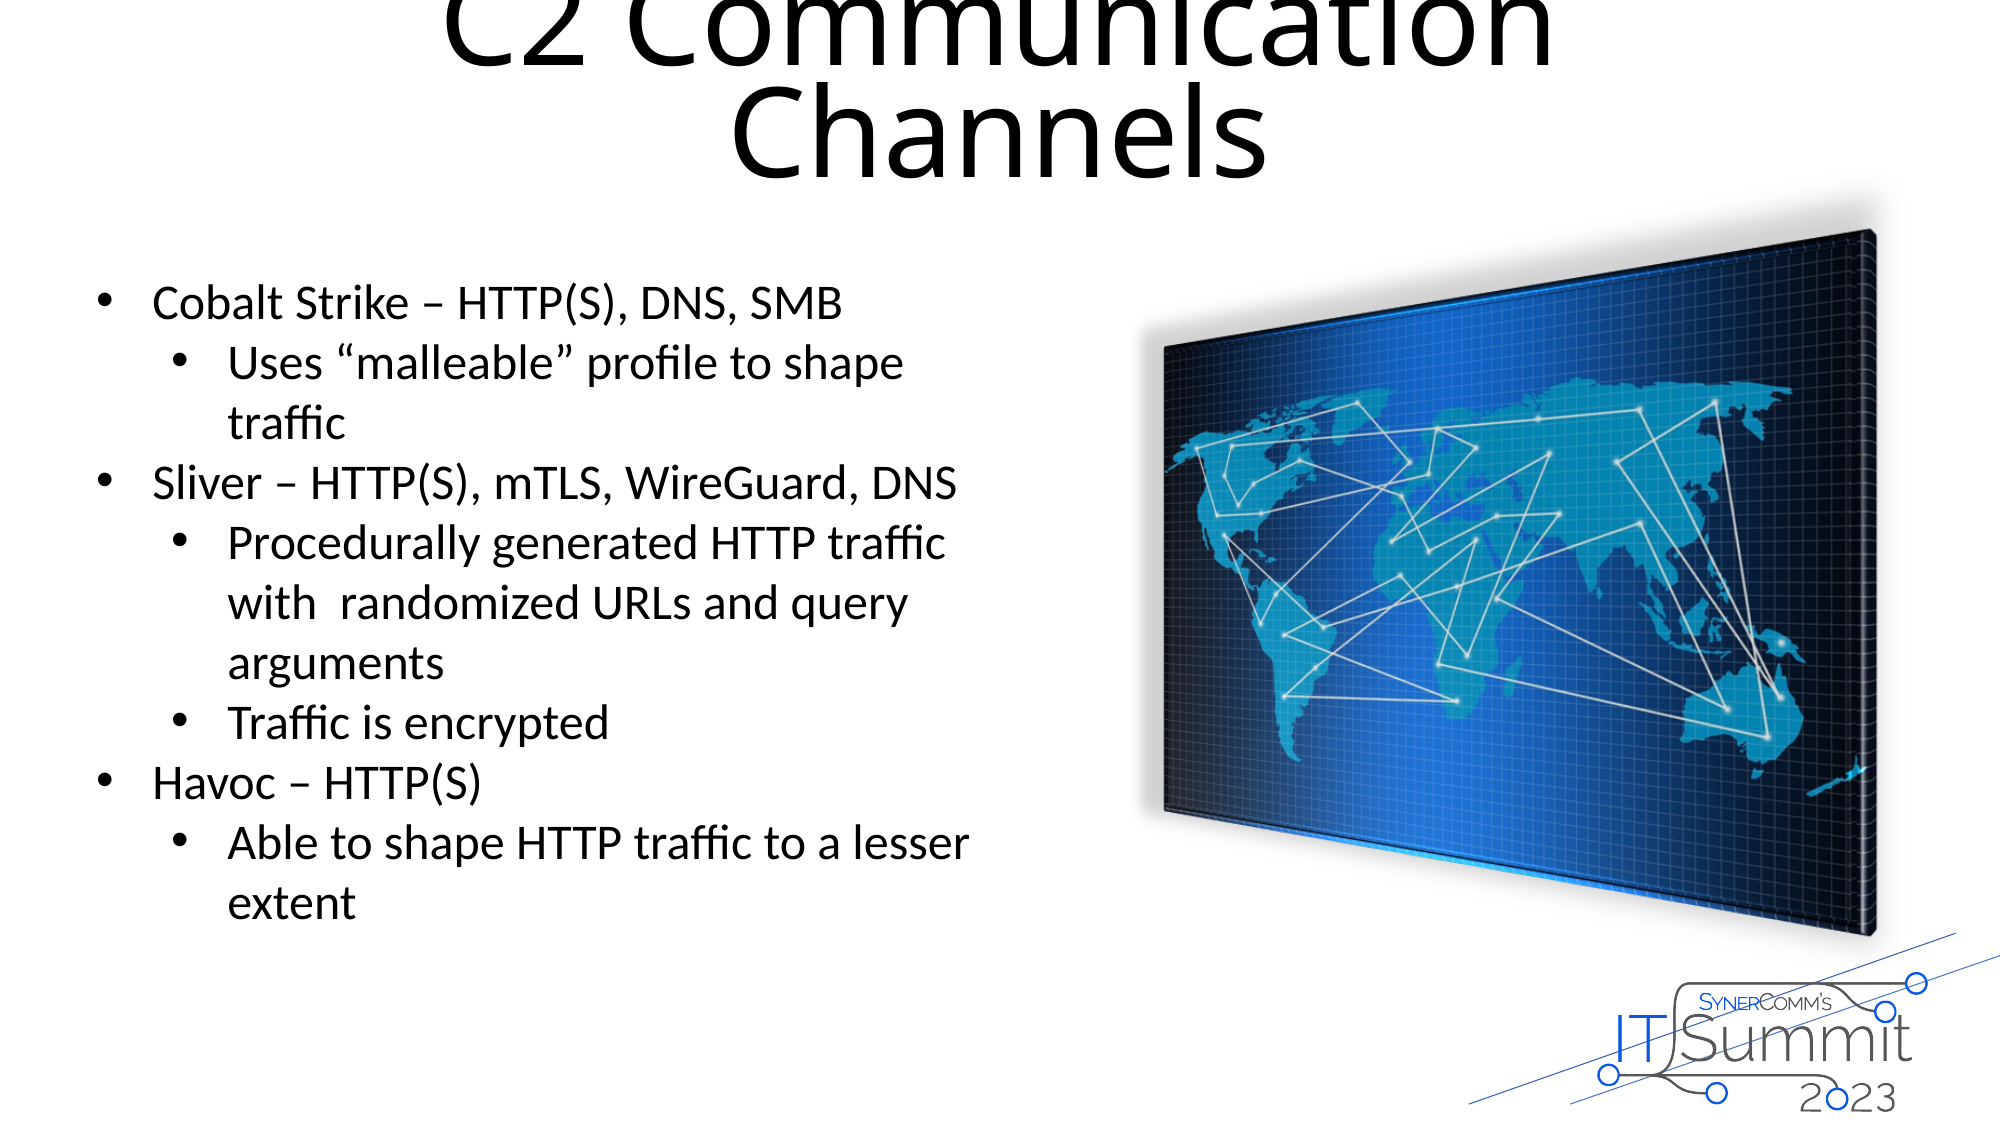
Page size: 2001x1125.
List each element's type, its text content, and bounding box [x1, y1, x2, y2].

title C2 Communication Channels [136, 44, 1862, 208]
text_box Cobalt Strike – HTTP(S), DNS, SMB Uses “malleable” profile to shape traffic Sliver – HTTP(S), mTLS, WireGuard, DNS Procedurally generated HTTP traffic with randomized URLs and query arguments Traffic is encrypted Havoc – HTTP(S) Able to shape HTTP traffic to a lesser extent [81, 262, 1047, 938]
picture [1122, 143, 1964, 1125]
